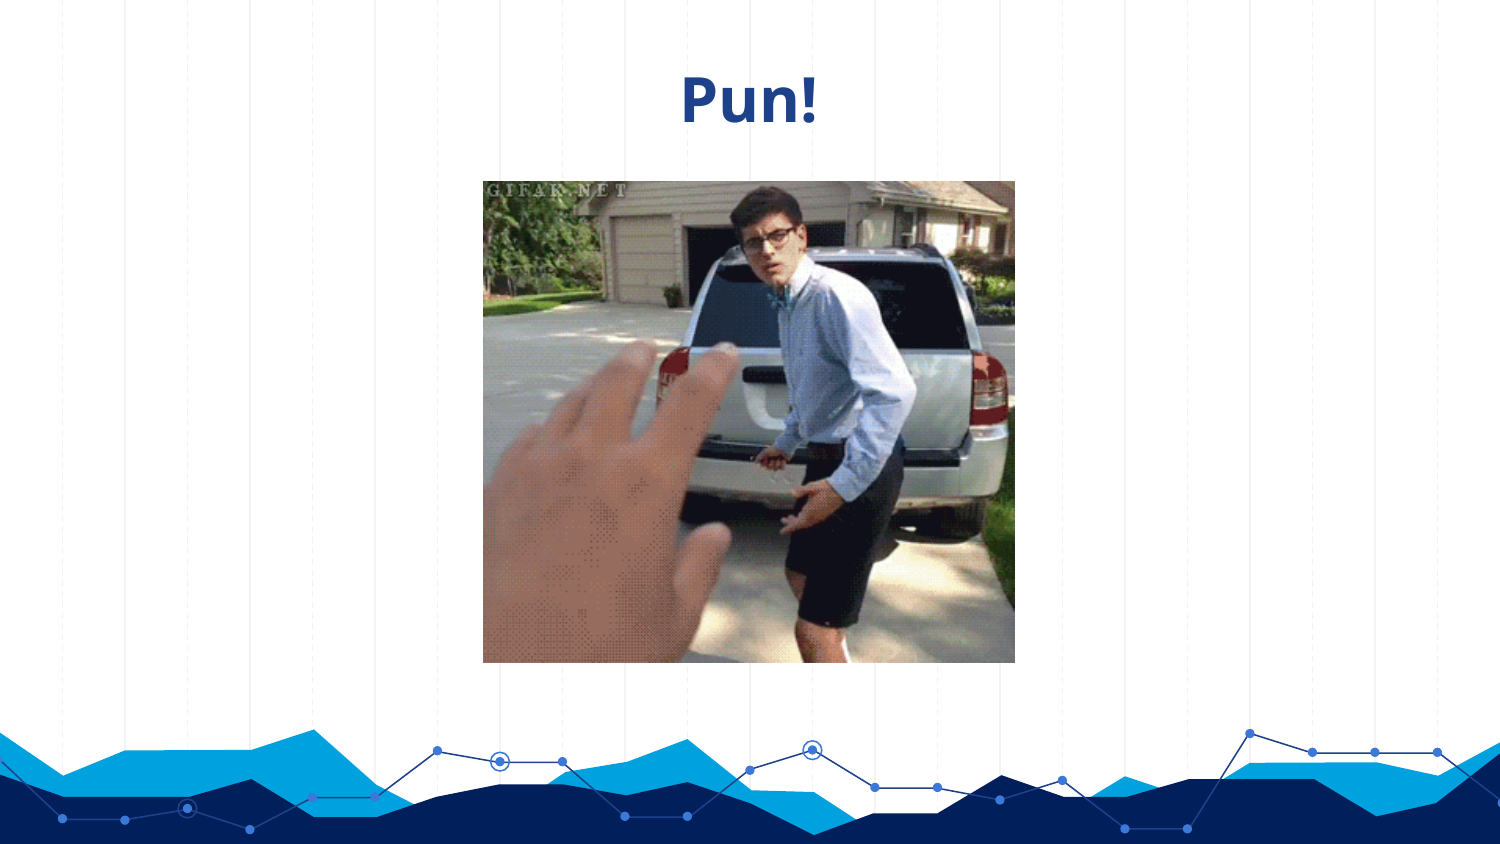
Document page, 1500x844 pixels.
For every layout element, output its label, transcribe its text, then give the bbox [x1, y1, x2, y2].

picture [483, 180, 1016, 663]
title Pun! [175, 32, 1324, 150]
